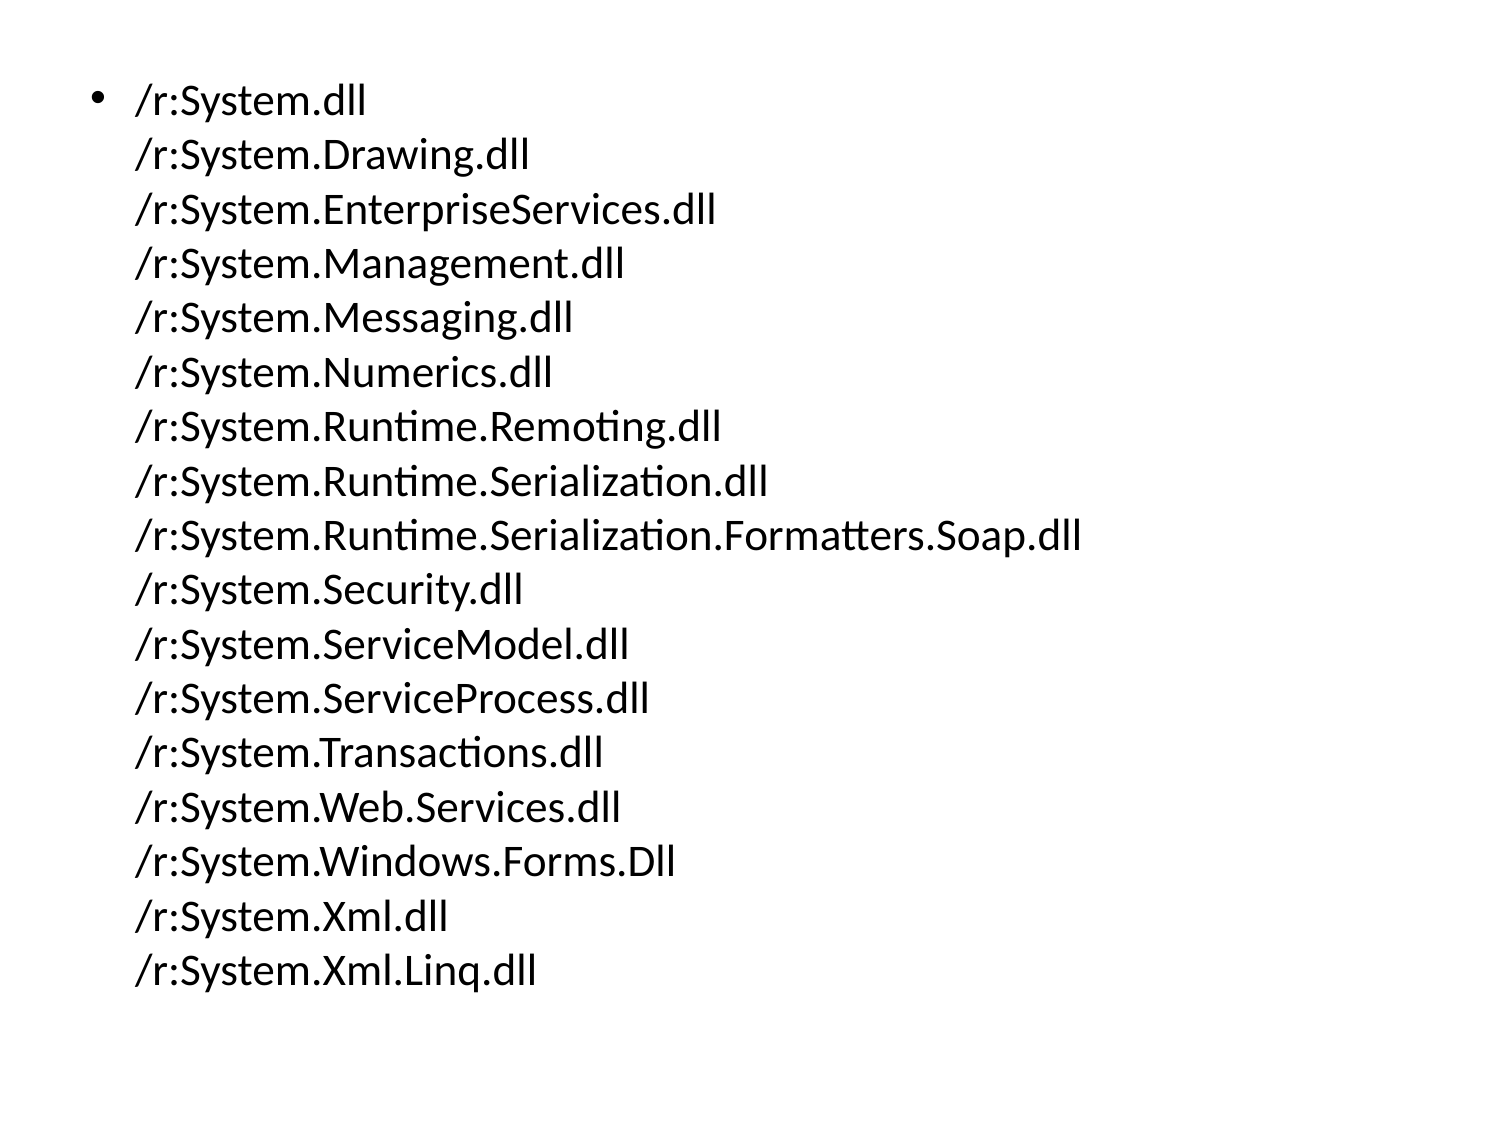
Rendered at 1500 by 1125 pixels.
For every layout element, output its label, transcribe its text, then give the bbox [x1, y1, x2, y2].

list /r:System.dll /r:System.Drawing.dll /r:System.EnterpriseServices.dll /r:System.Management.dll /r:System.Messaging.dll /r:System.Numerics.dll /r:System.Runtime.Remoting.dll /r:System.Runtime.Serialization.dll /r:System.Runtime.Serialization.Formatters.Soap.dll /r:System.Security.dll /r:System.ServiceModel.dll /r:System.ServiceProcess.dll /r:System.Transactions.dll /r:System.Web.Services.dll /r:System.Windows.Forms.Dll /r:System.Xml.dll /r:System.Xml.Linq.dll [75, 62, 1425, 1005]
